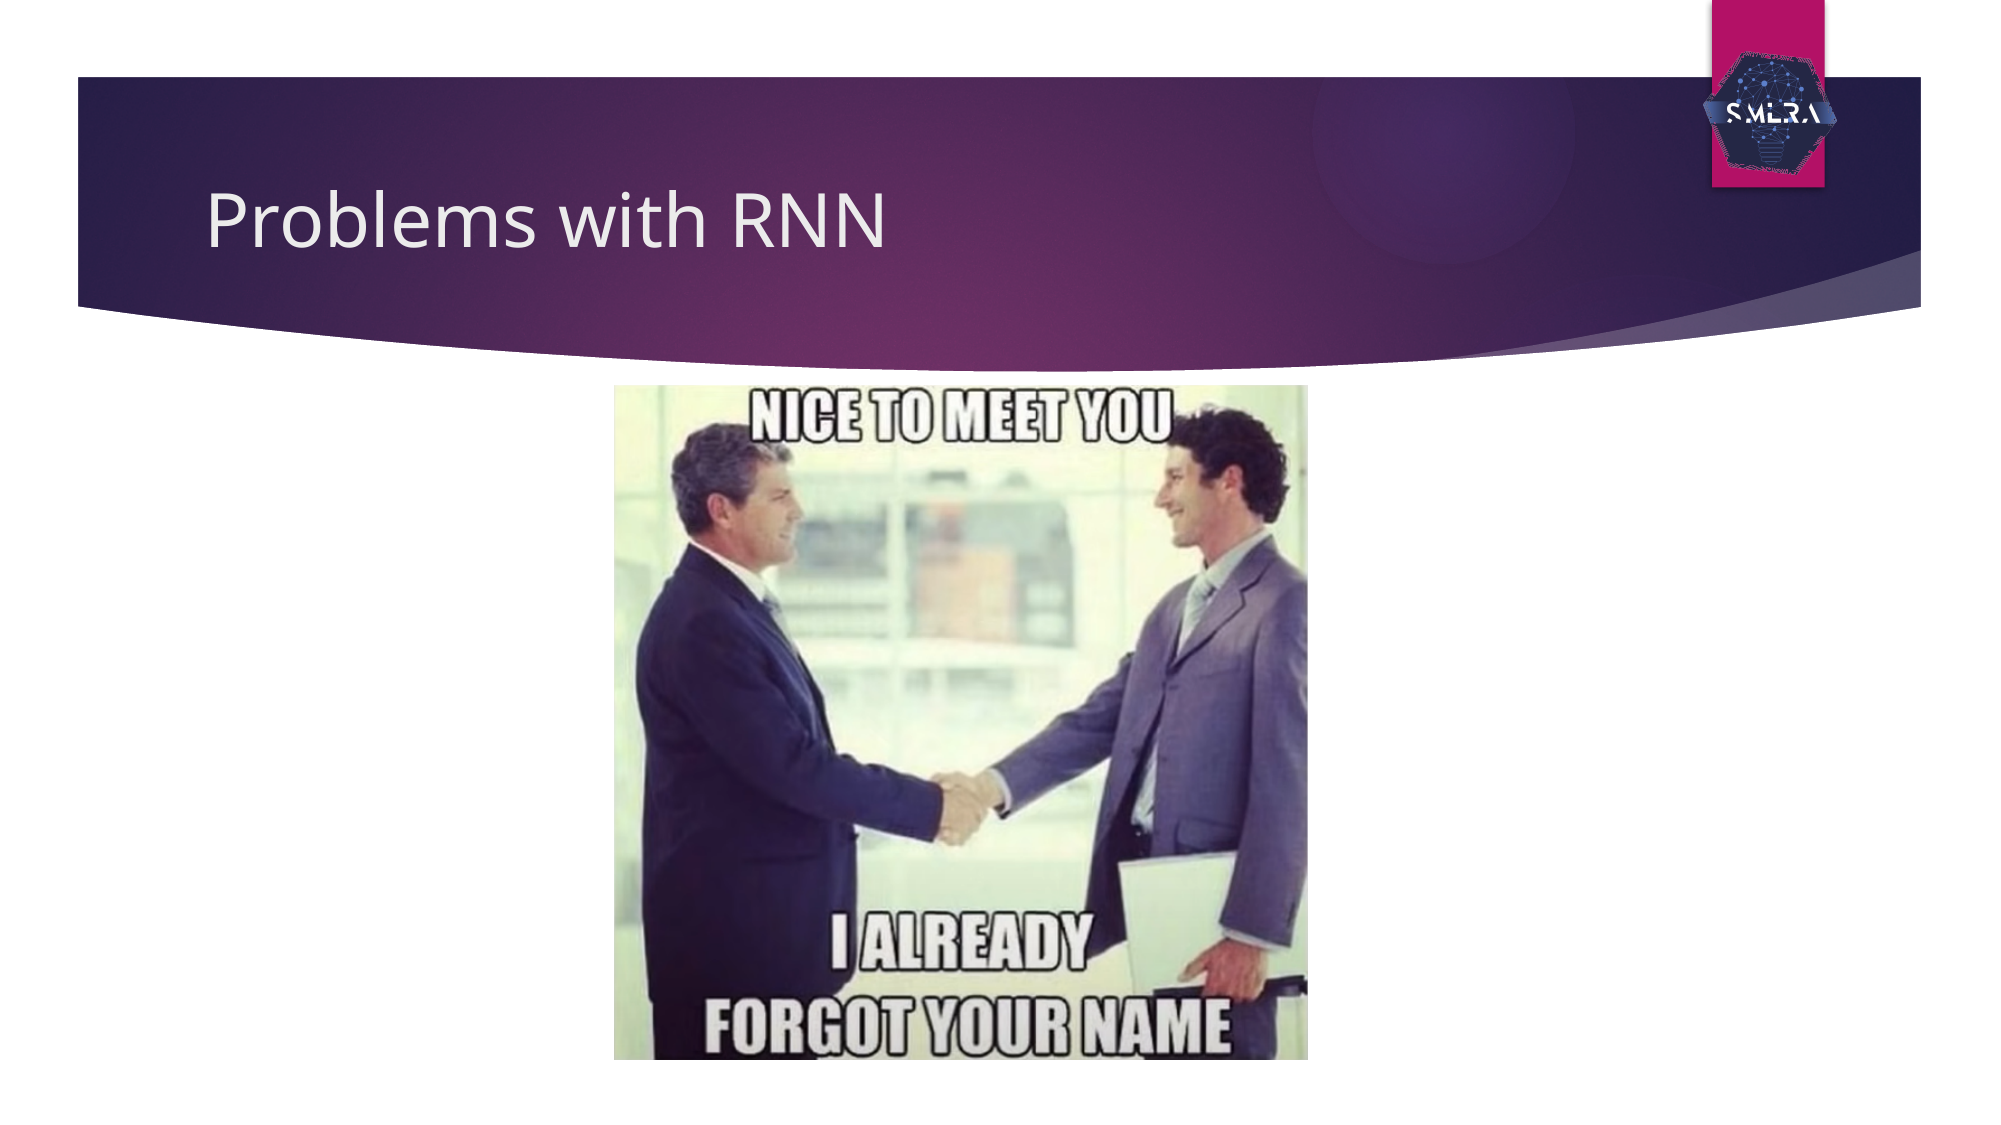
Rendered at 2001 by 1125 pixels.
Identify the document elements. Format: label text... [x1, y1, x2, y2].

picture [614, 385, 1308, 1060]
title Problems with RNN [189, 159, 1627, 276]
picture [1703, 51, 1837, 175]
